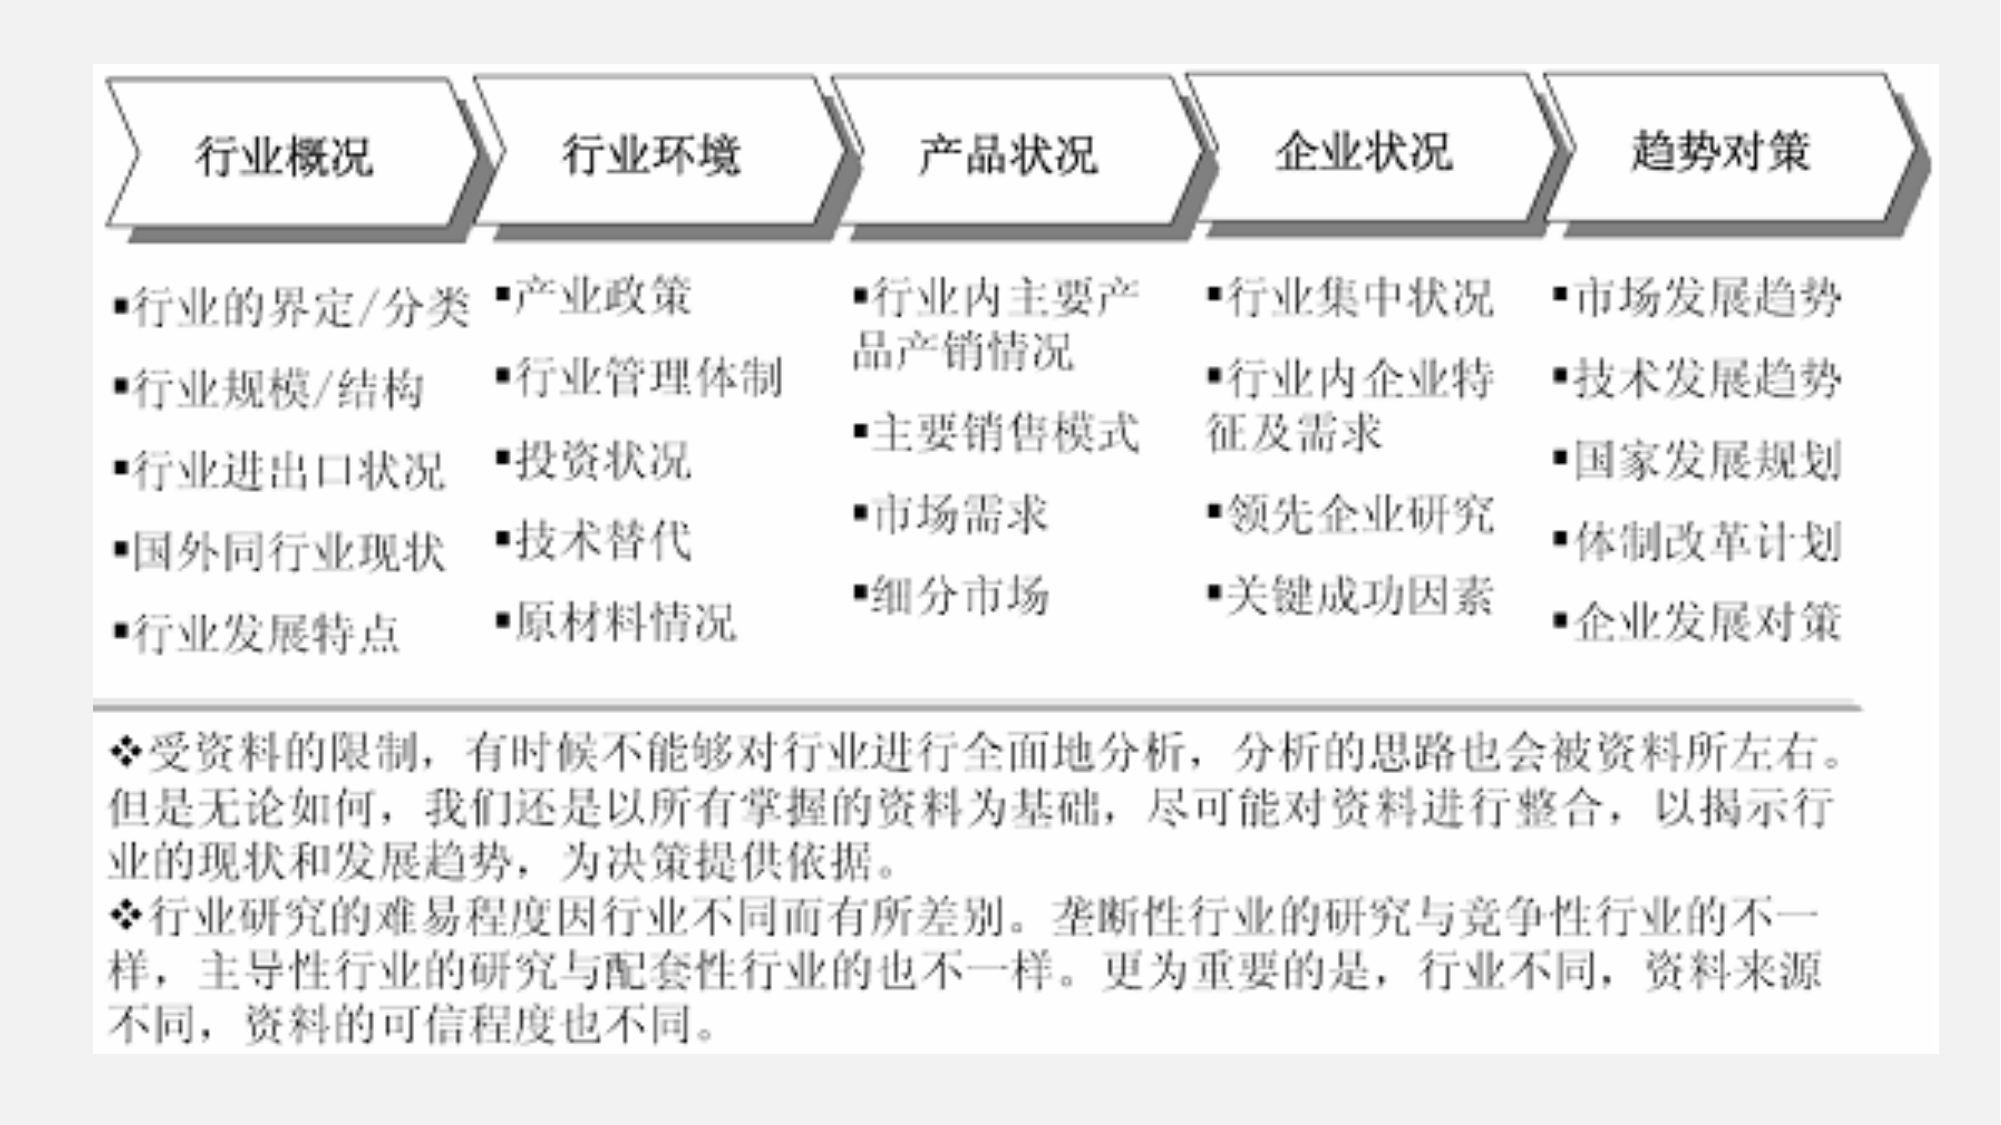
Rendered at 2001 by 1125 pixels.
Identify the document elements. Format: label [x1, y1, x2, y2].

picture [92, 64, 1939, 1054]
